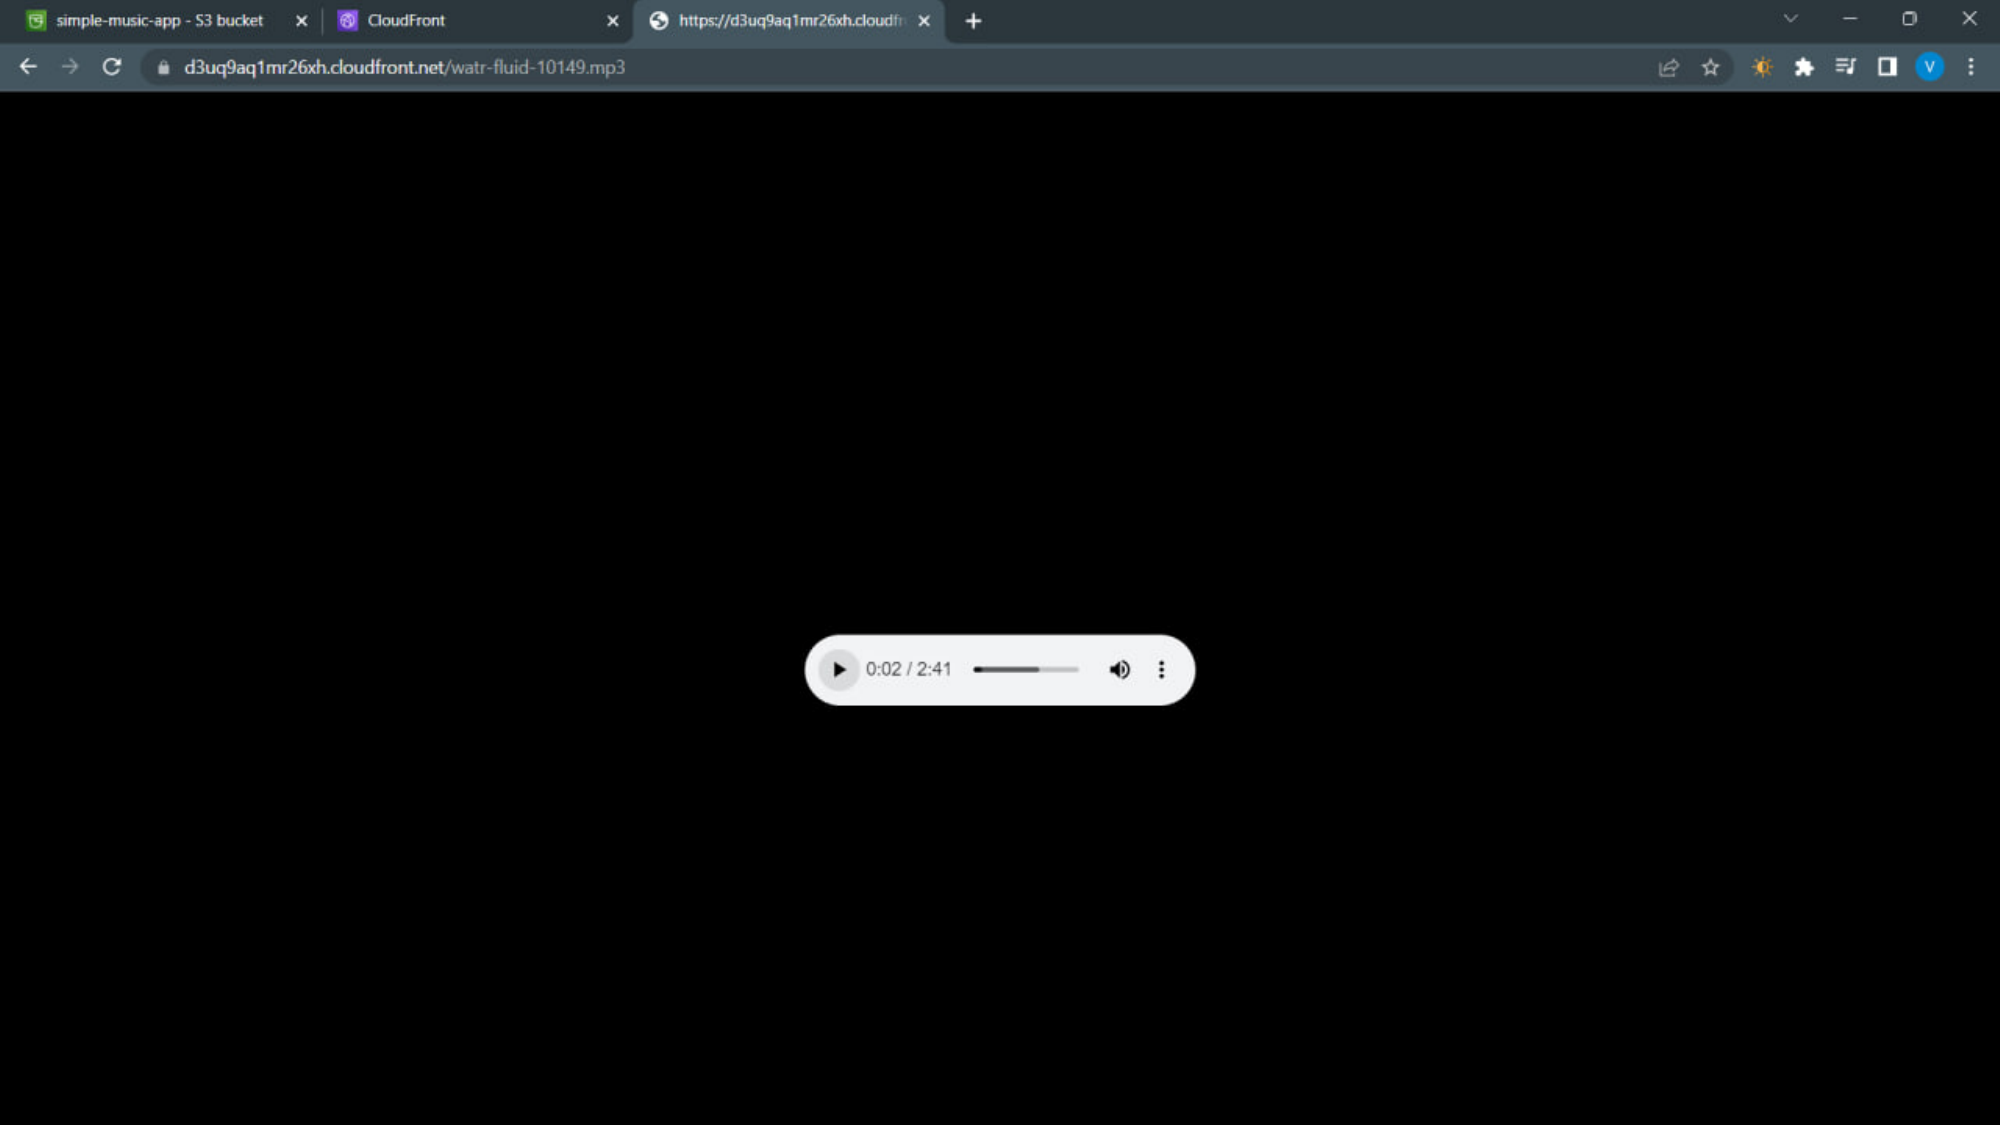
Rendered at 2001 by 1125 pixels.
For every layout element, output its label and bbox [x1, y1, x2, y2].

list [0, 0, 2000, 1125]
